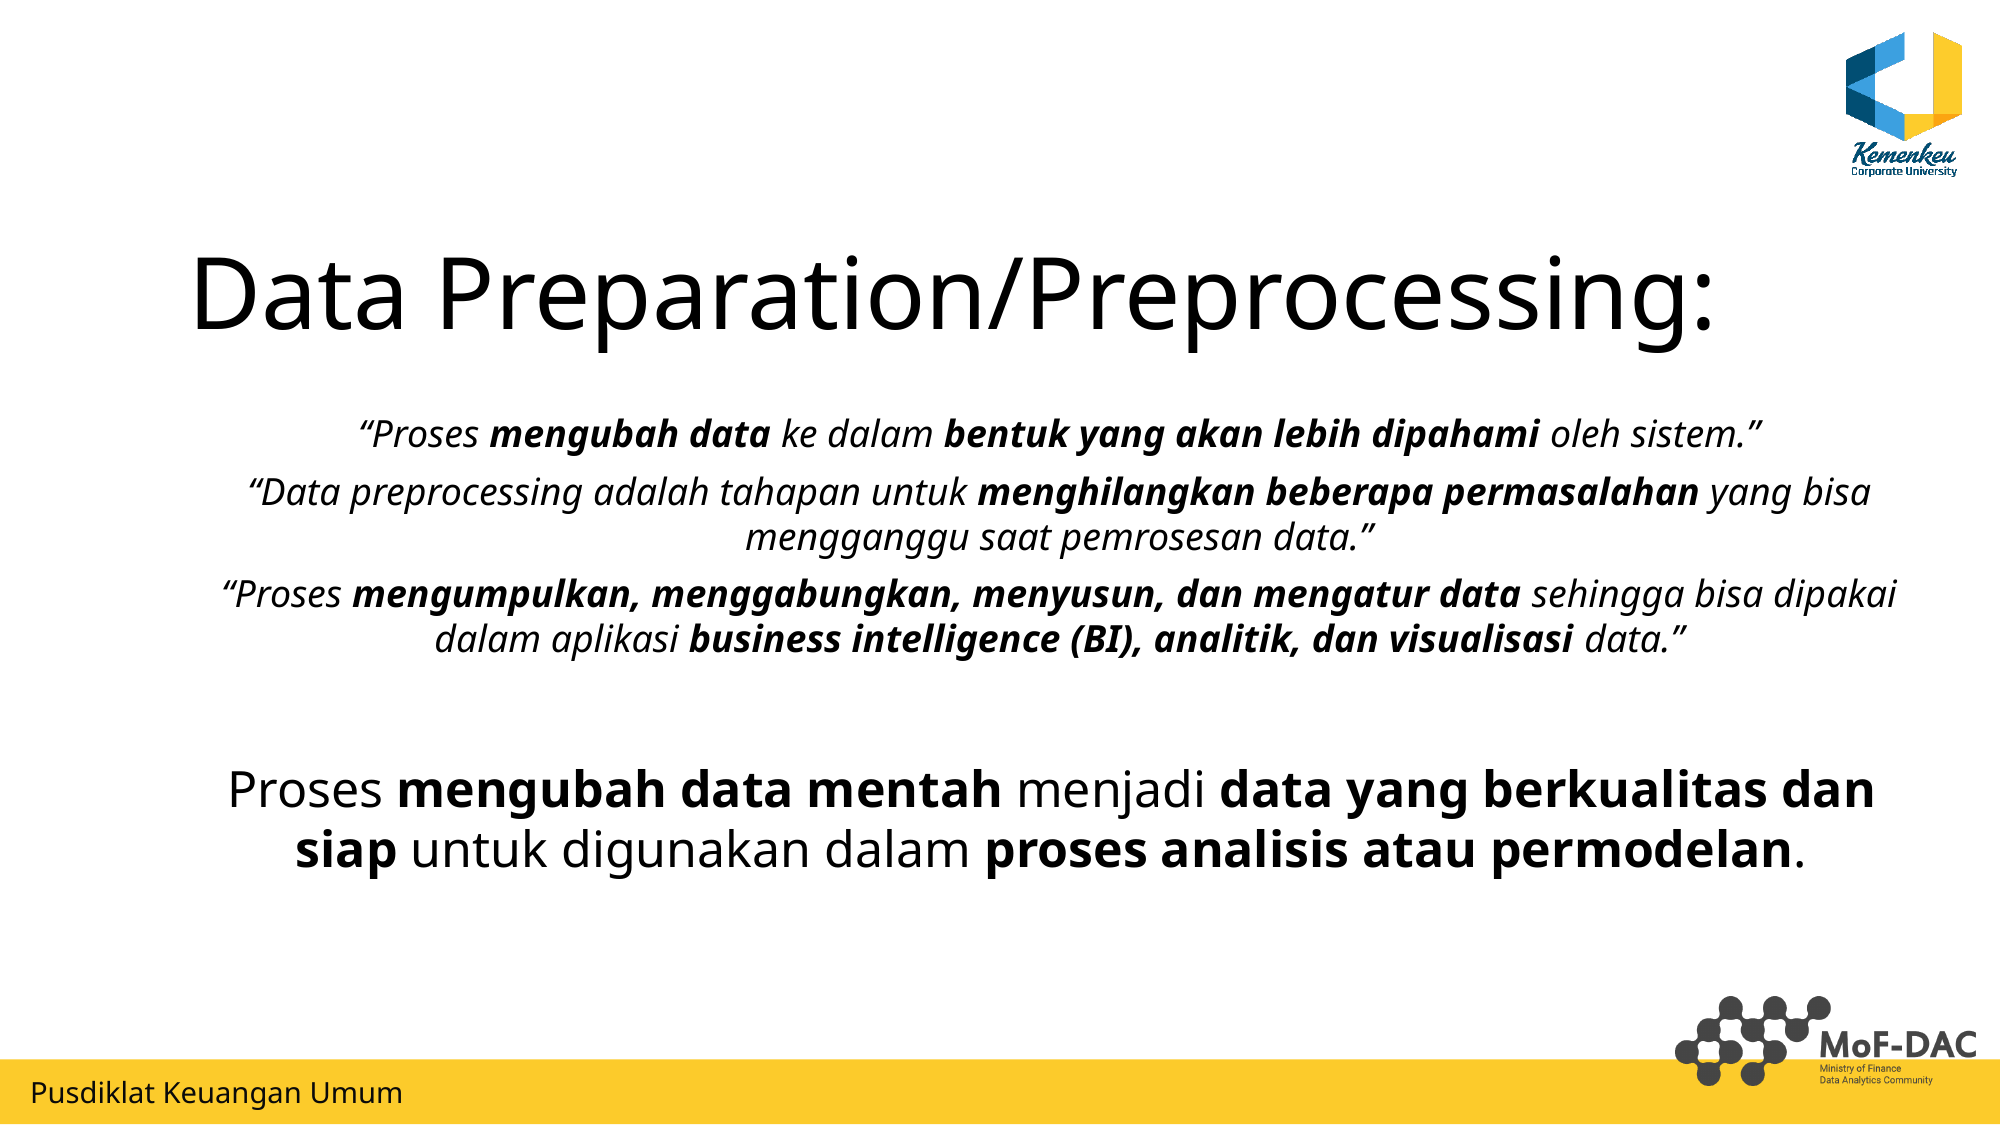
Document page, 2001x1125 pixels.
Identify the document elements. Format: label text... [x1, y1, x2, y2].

picture [1656, 977, 2000, 1118]
text_box Data Preparation/Preprocessing: [173, 222, 1734, 357]
picture [1846, 32, 1962, 177]
text_box “Proses mengubah data ke dalam bentuk yang akan lebih dipahami oleh sistem.” “Data preprocessing adalah tahapan untuk menghilangkan beberapa permasalahan yang bisa mengganggu saat pemrosesan data.” “Proses mengumpulkan, menggabungkan, menyusun, dan mengatur data sehingga bisa dipakai dalam aplikasi business intelligence (BI), analitik, dan visualisasi data.” [181, 402, 1938, 668]
text_box Proses mengubah data mentah menjadi data yang berkualitas dan siap untuk digunakan dalam proses analisis atau permodelan. [173, 750, 1930, 886]
